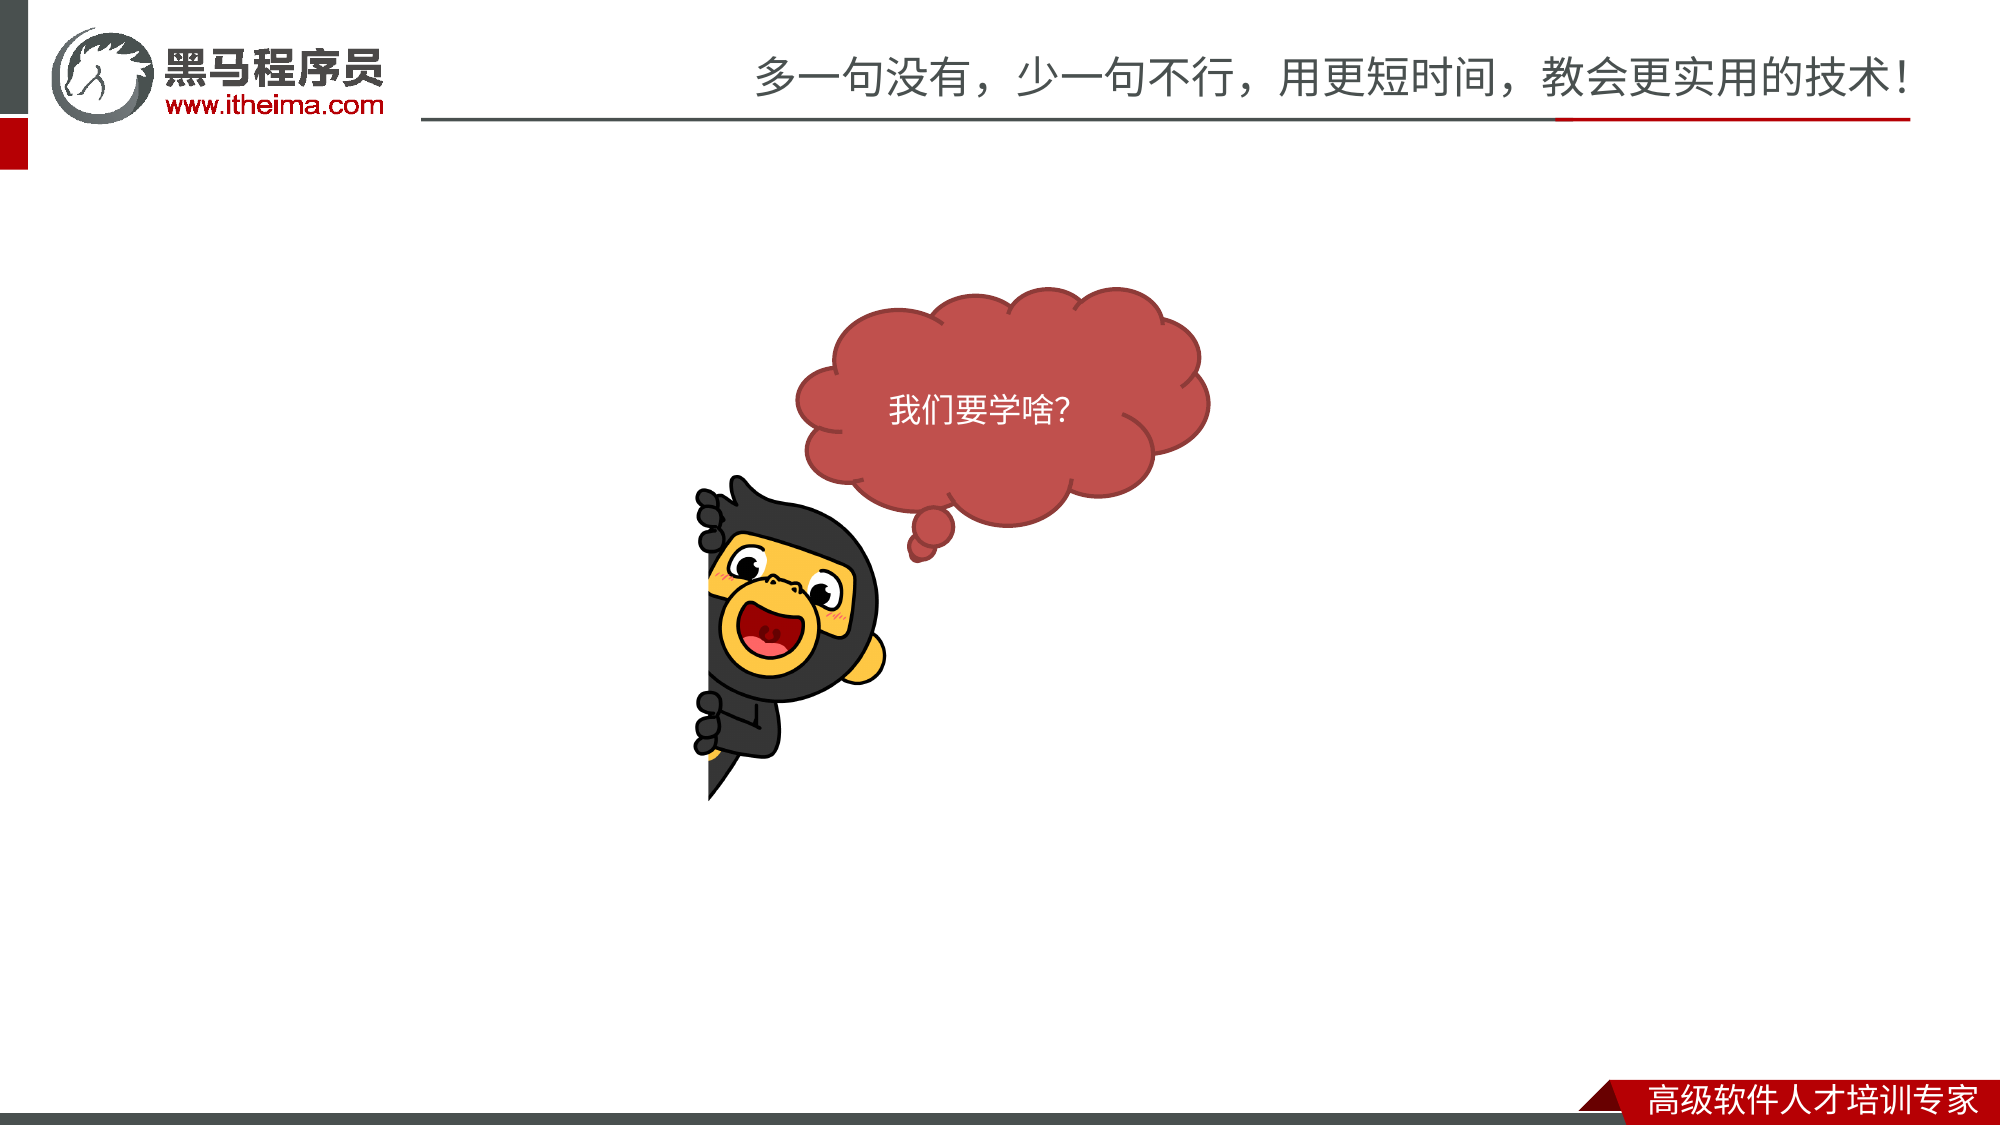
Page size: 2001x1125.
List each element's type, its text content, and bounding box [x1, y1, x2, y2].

text_box 我们要学啥？ [795, 287, 1211, 528]
picture [578, 448, 971, 841]
picture [50, 26, 384, 125]
